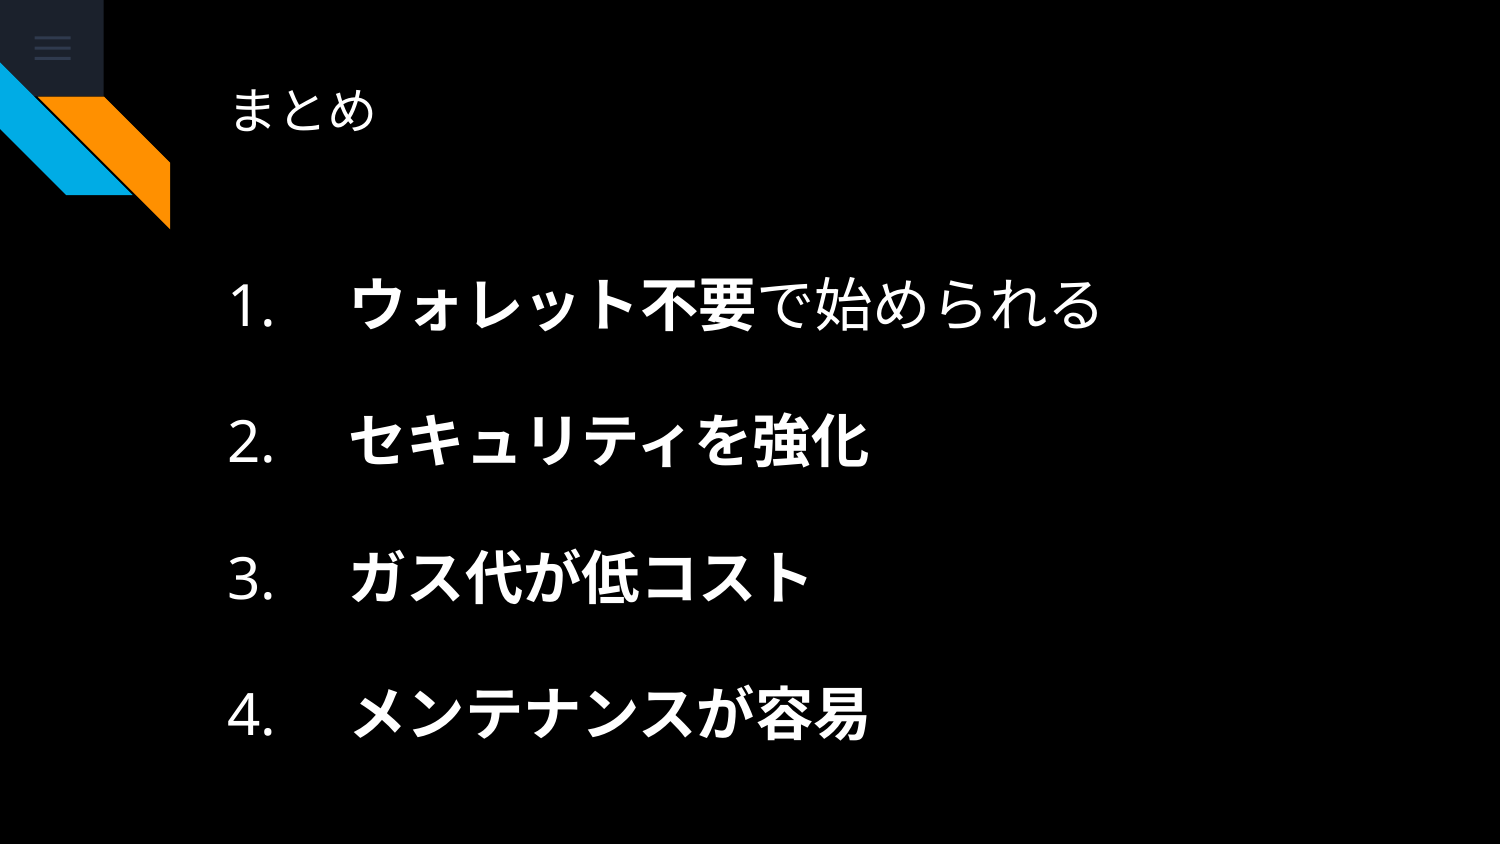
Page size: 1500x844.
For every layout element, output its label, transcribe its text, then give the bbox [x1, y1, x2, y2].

title まとめ [212, 64, 1368, 215]
text_box 2. セキュリティを強化 [212, 389, 1151, 490]
text_box 1. ウォレット不要で始められる [212, 253, 1151, 354]
text_box 4. メンテナンスが容易 [212, 661, 1151, 762]
text_box 3. ガス代が低コスト [212, 525, 1151, 626]
